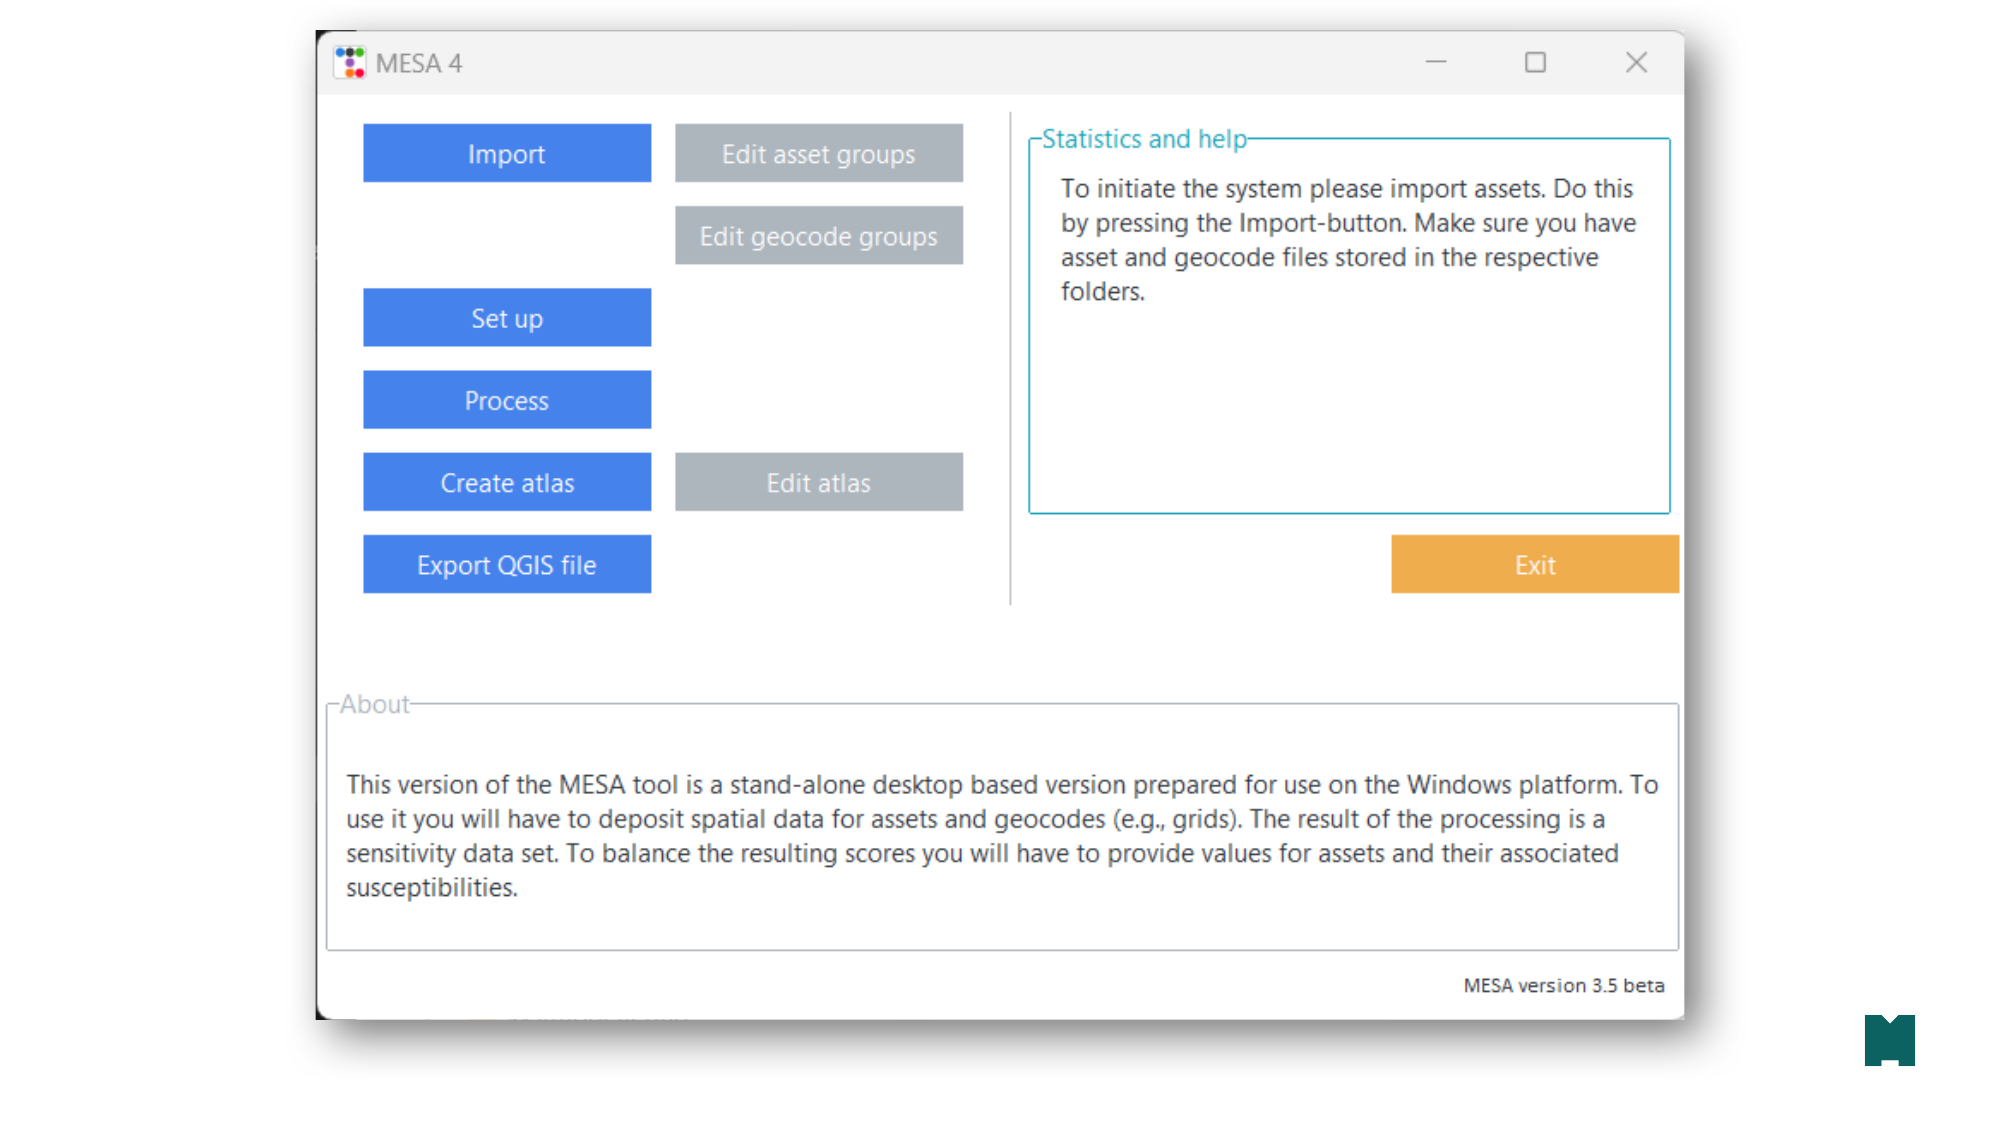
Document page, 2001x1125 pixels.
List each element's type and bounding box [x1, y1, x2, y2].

picture [1863, 1013, 1917, 1068]
picture [315, 30, 1685, 1020]
